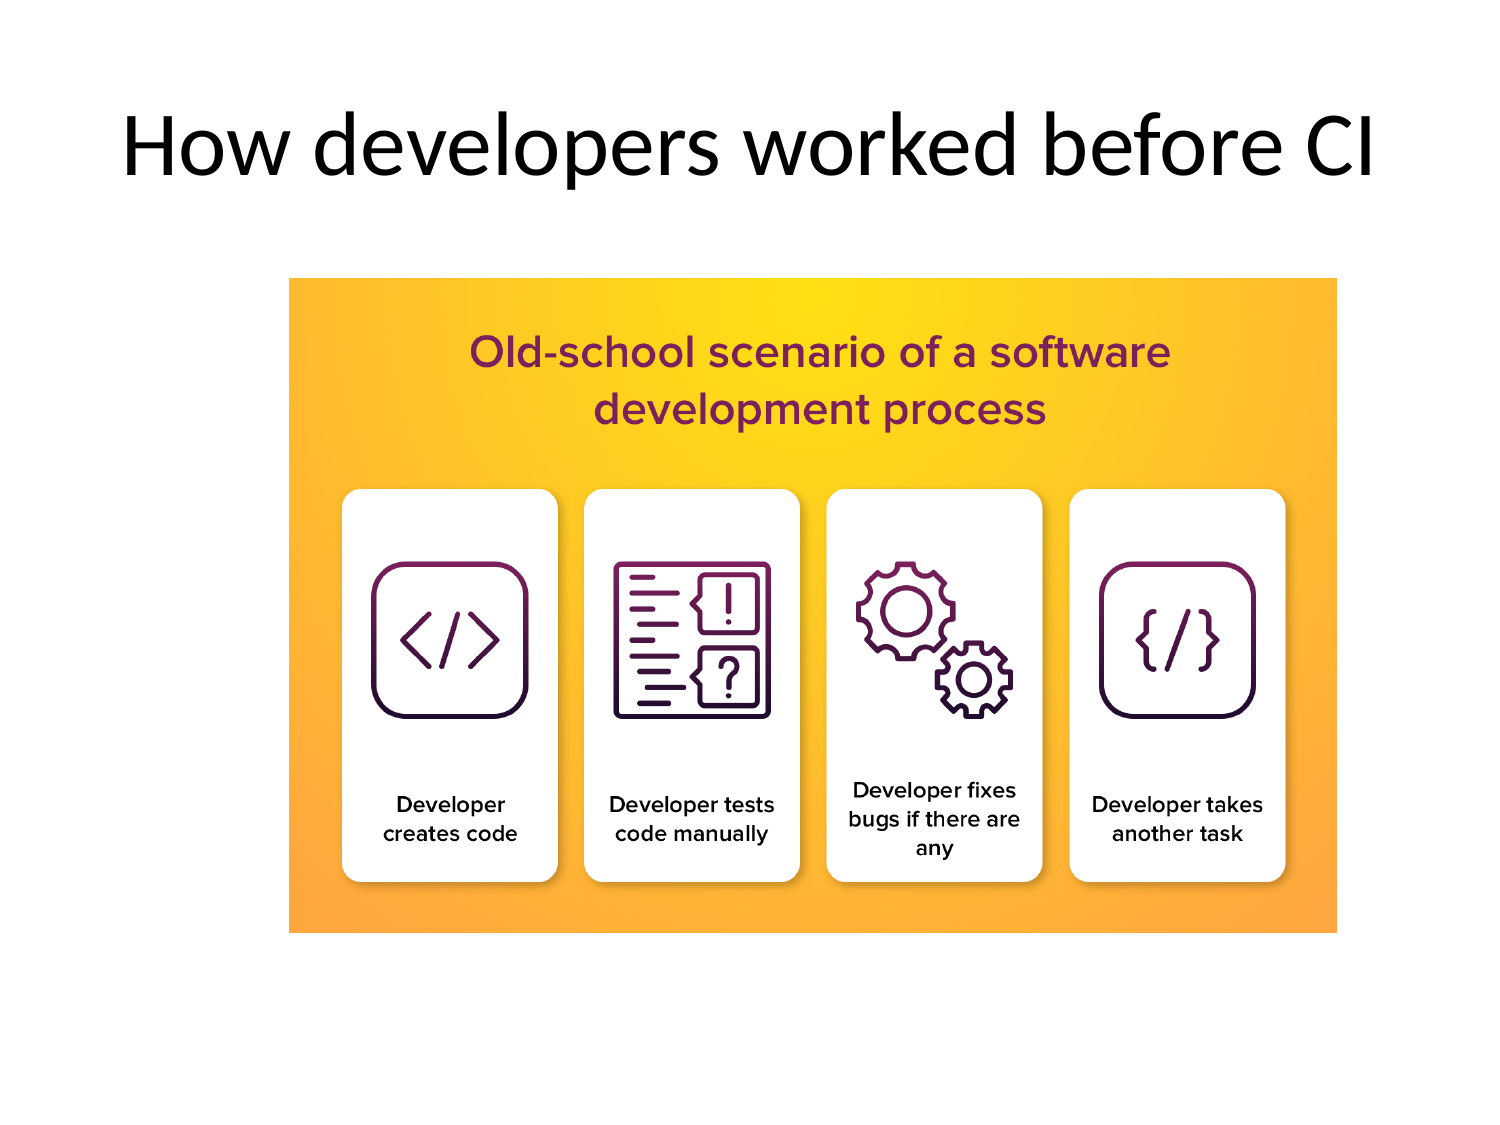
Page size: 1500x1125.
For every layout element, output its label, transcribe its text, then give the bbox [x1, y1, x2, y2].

title How developers worked before CI [75, 45, 1425, 233]
picture [289, 278, 1337, 933]
